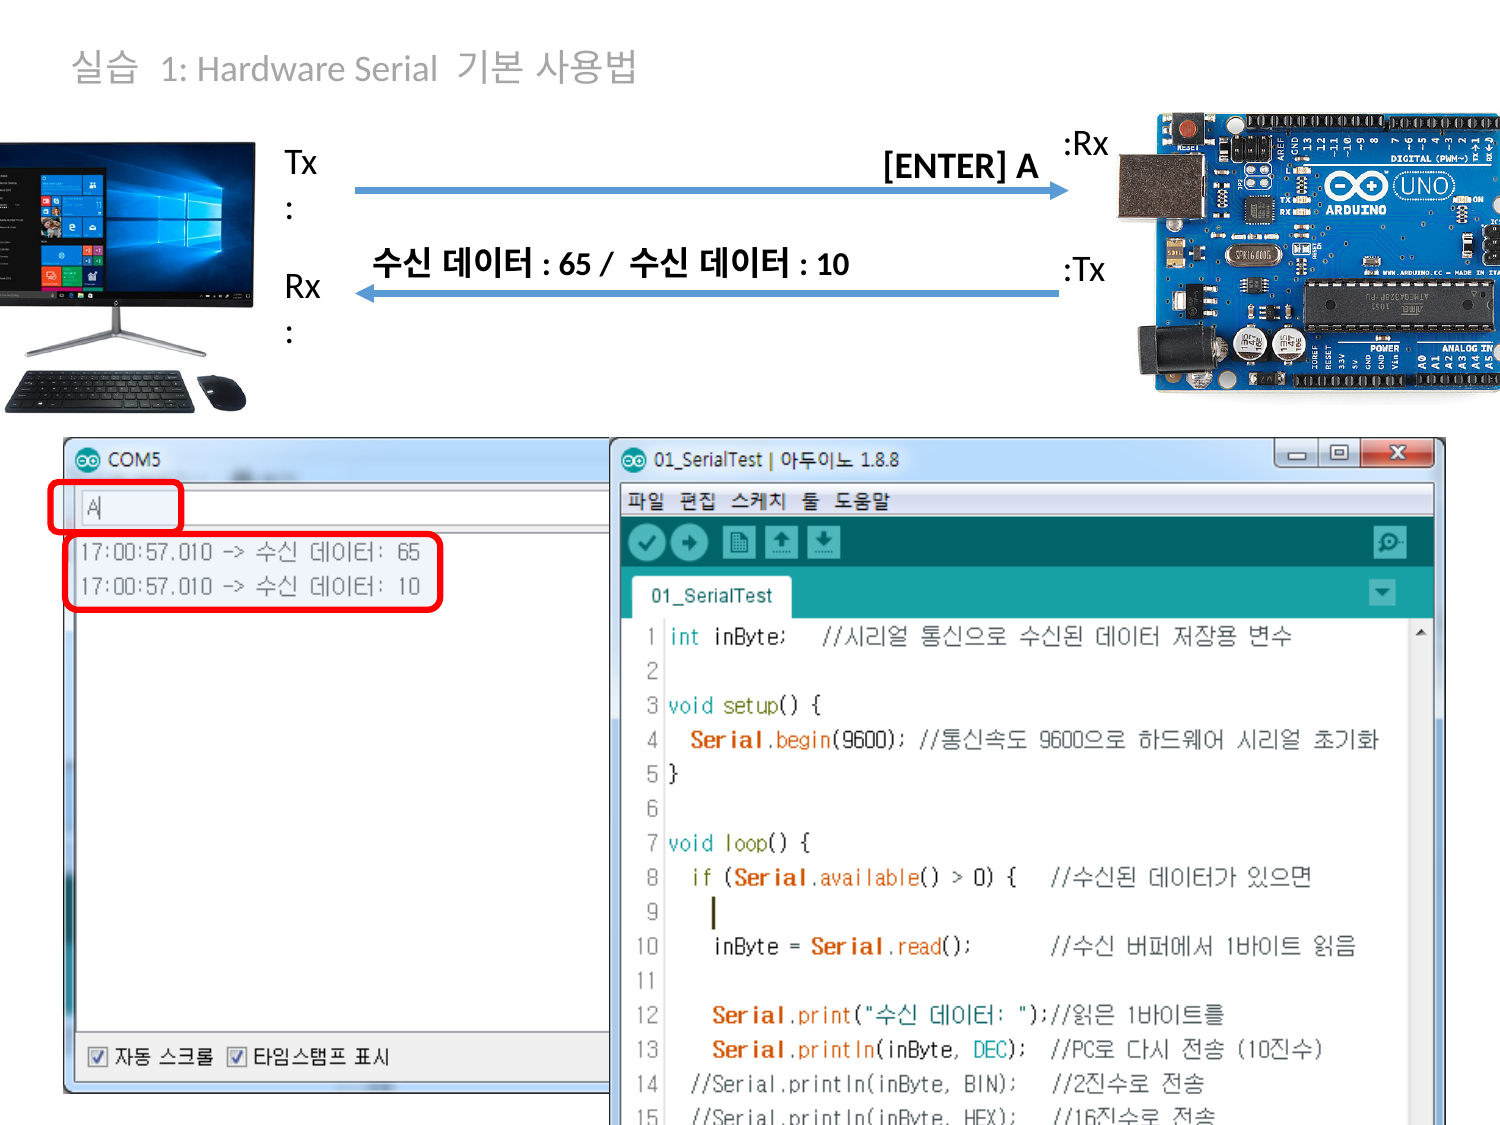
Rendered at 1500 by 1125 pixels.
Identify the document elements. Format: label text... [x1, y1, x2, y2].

text_box [49, 480, 62, 534]
picture [62, 437, 1446, 1125]
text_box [1047, 97, 1500, 405]
text_box 수신 데이터: 65 / 수신 데이터: 10 [357, 235, 865, 290]
text_box [ENTER] A [867, 133, 1047, 187]
text_box 실습 1: Hardware Serial 기본 사용법 [56, 36, 654, 97]
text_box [0, 129, 337, 438]
